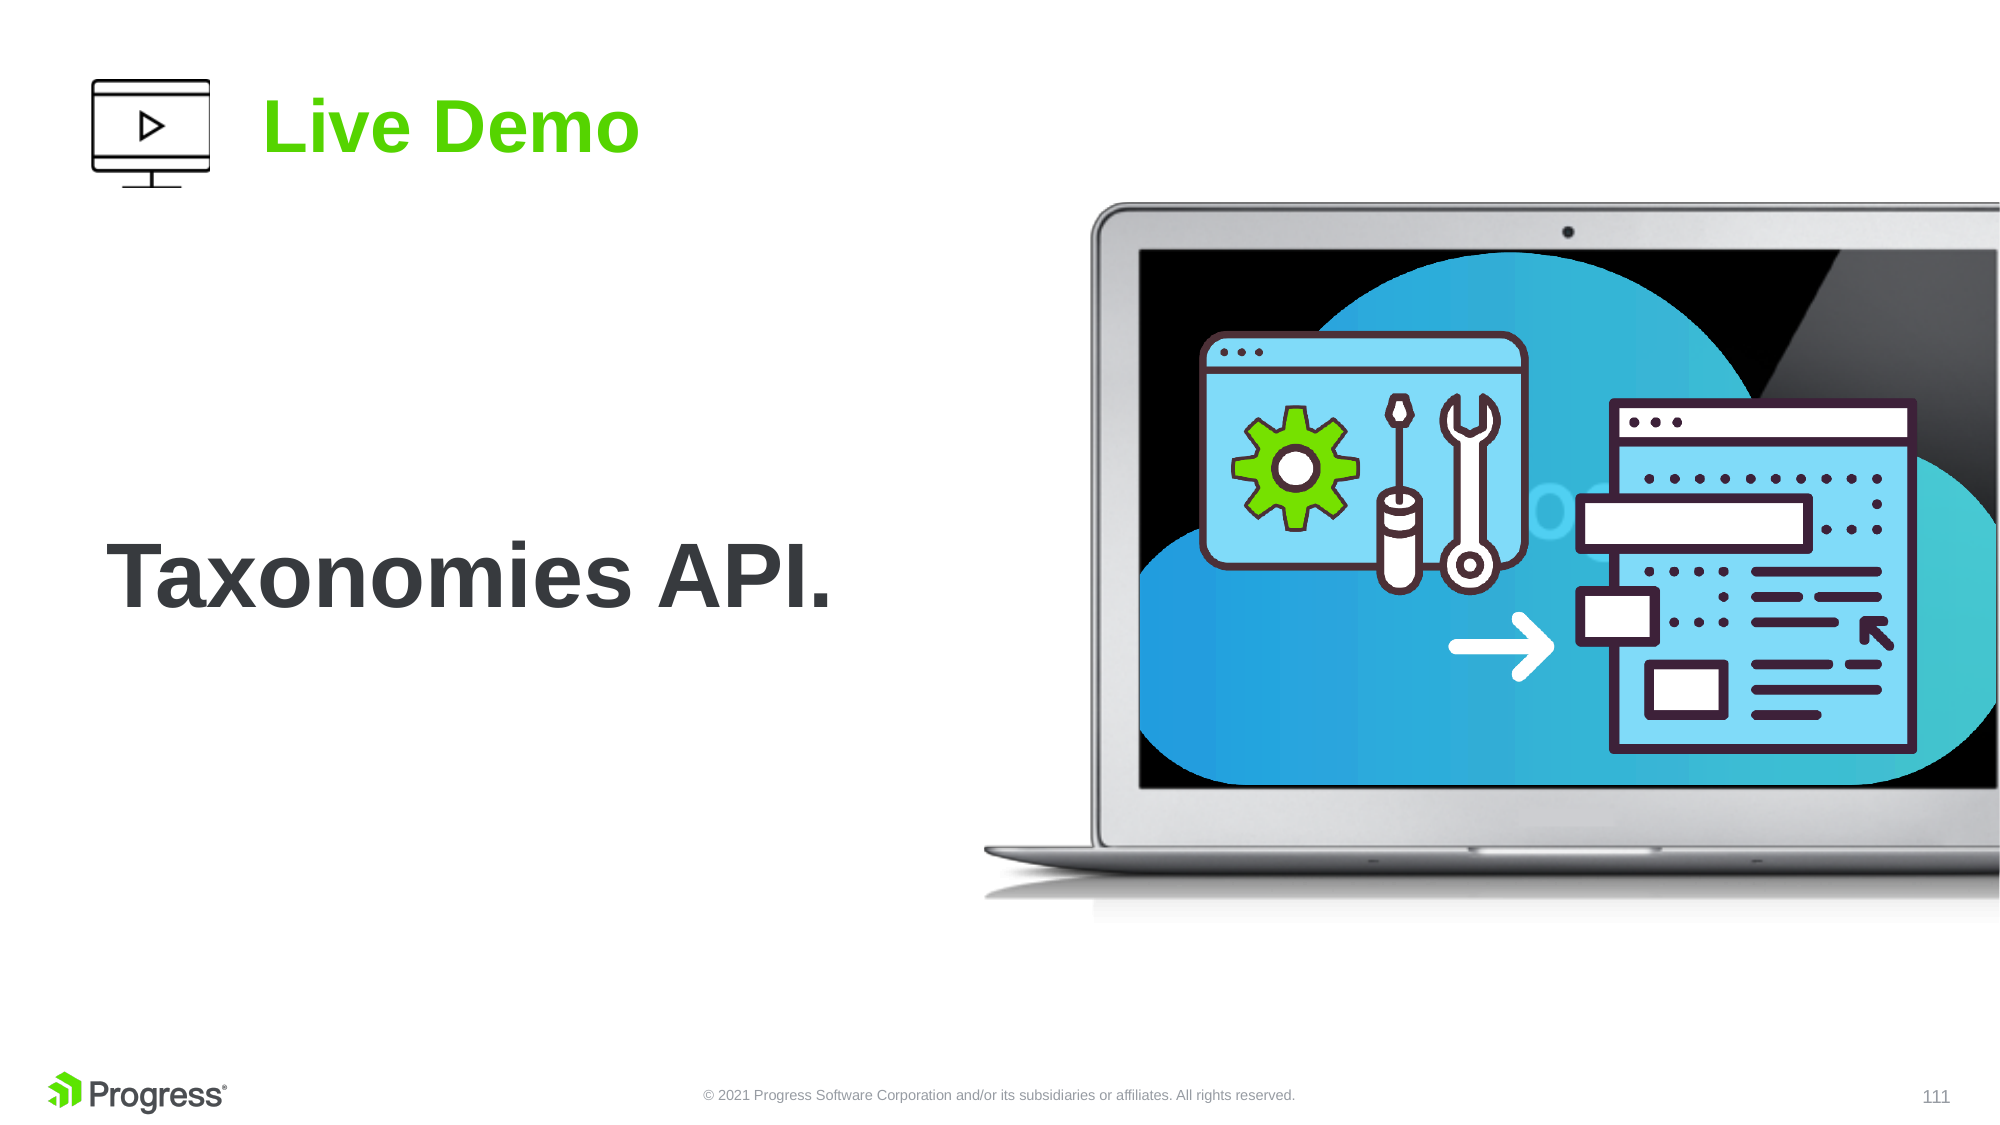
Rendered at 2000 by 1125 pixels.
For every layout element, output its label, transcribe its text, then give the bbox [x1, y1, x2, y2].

picture [91, 79, 211, 189]
list Taxonomies API. [91, 508, 1045, 617]
picture [983, 202, 2000, 923]
title Live Demo [247, 80, 1888, 303]
